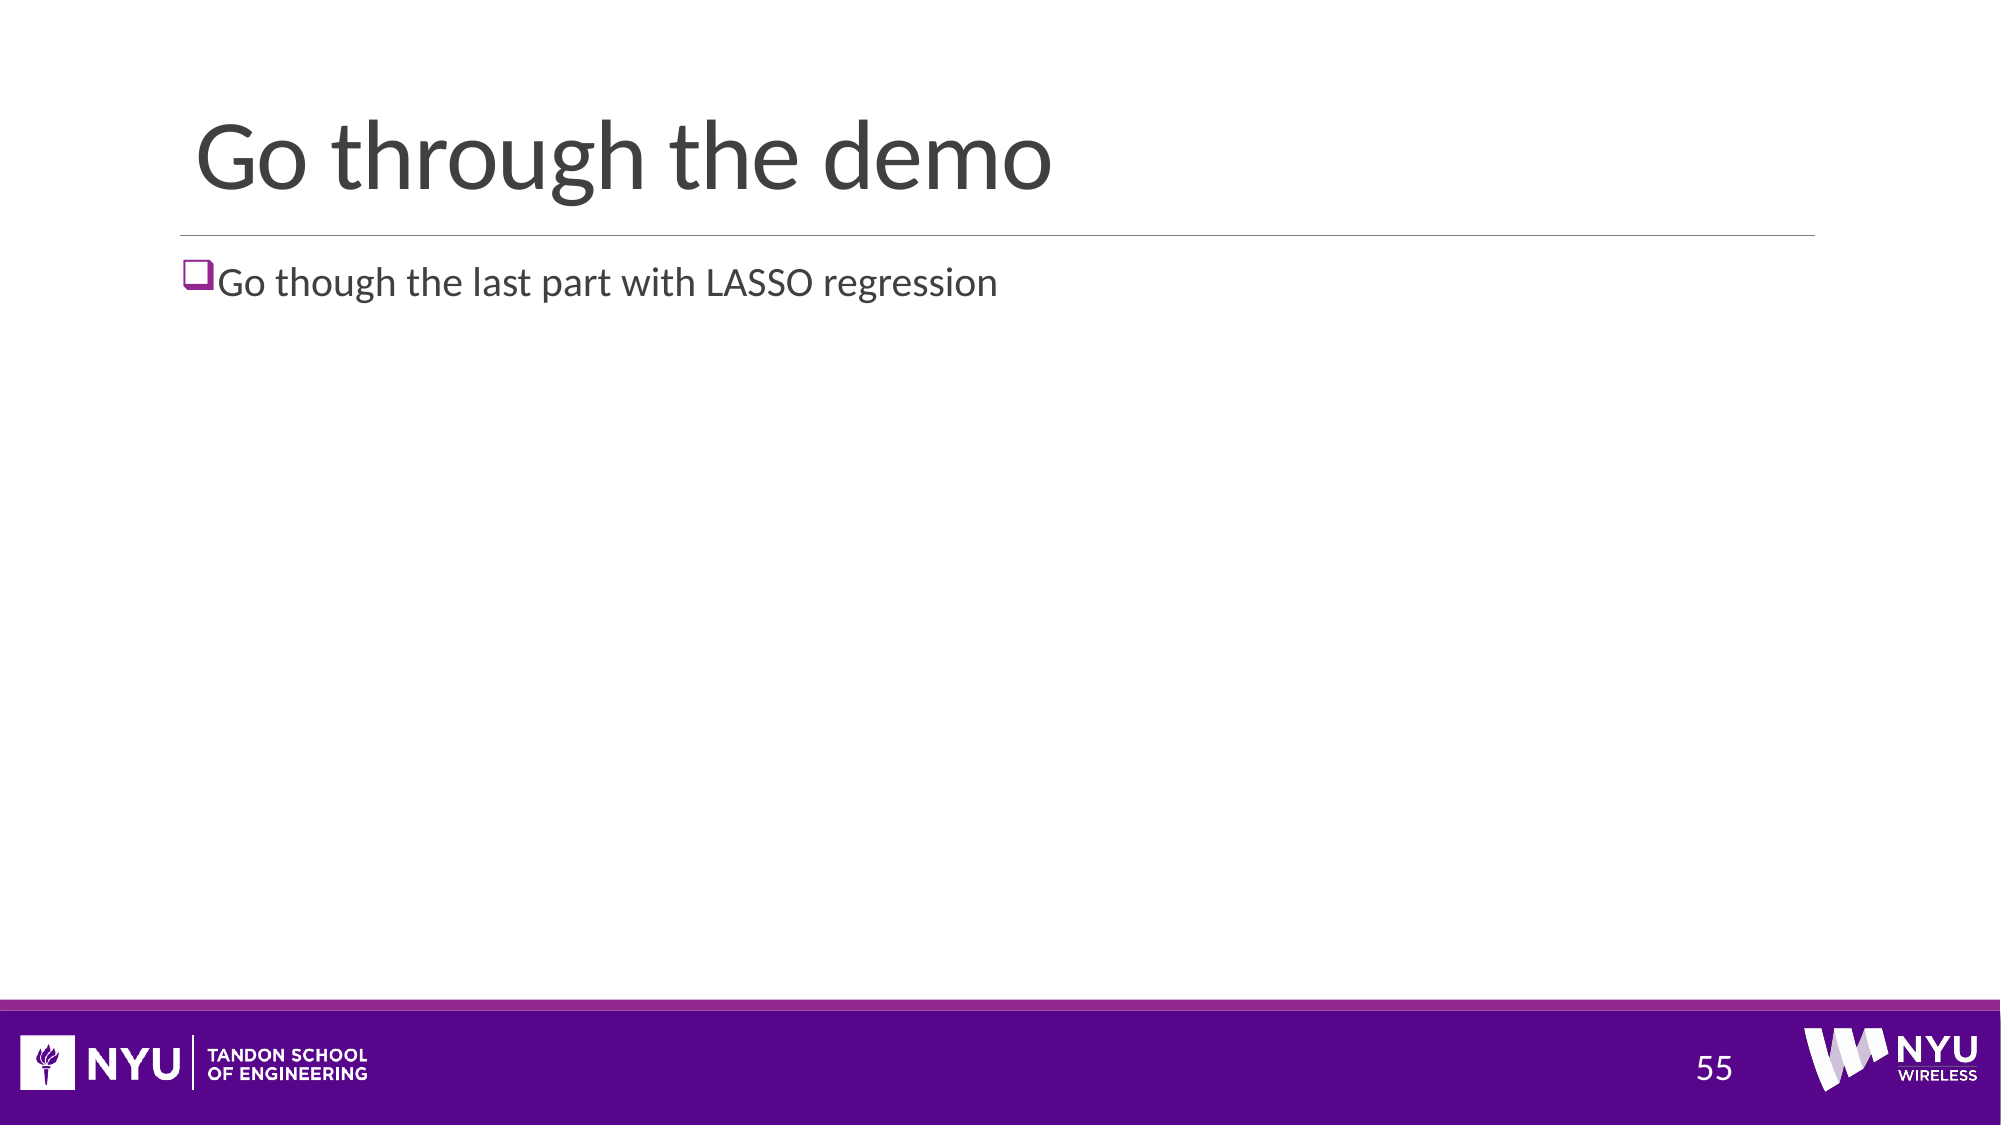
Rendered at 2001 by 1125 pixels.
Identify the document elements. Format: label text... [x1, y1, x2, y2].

title Go through the demo [180, 47, 1830, 218]
list Go though the last part with LASSO regression [180, 252, 1830, 963]
slide_number 55 [1533, 1035, 1749, 1096]
